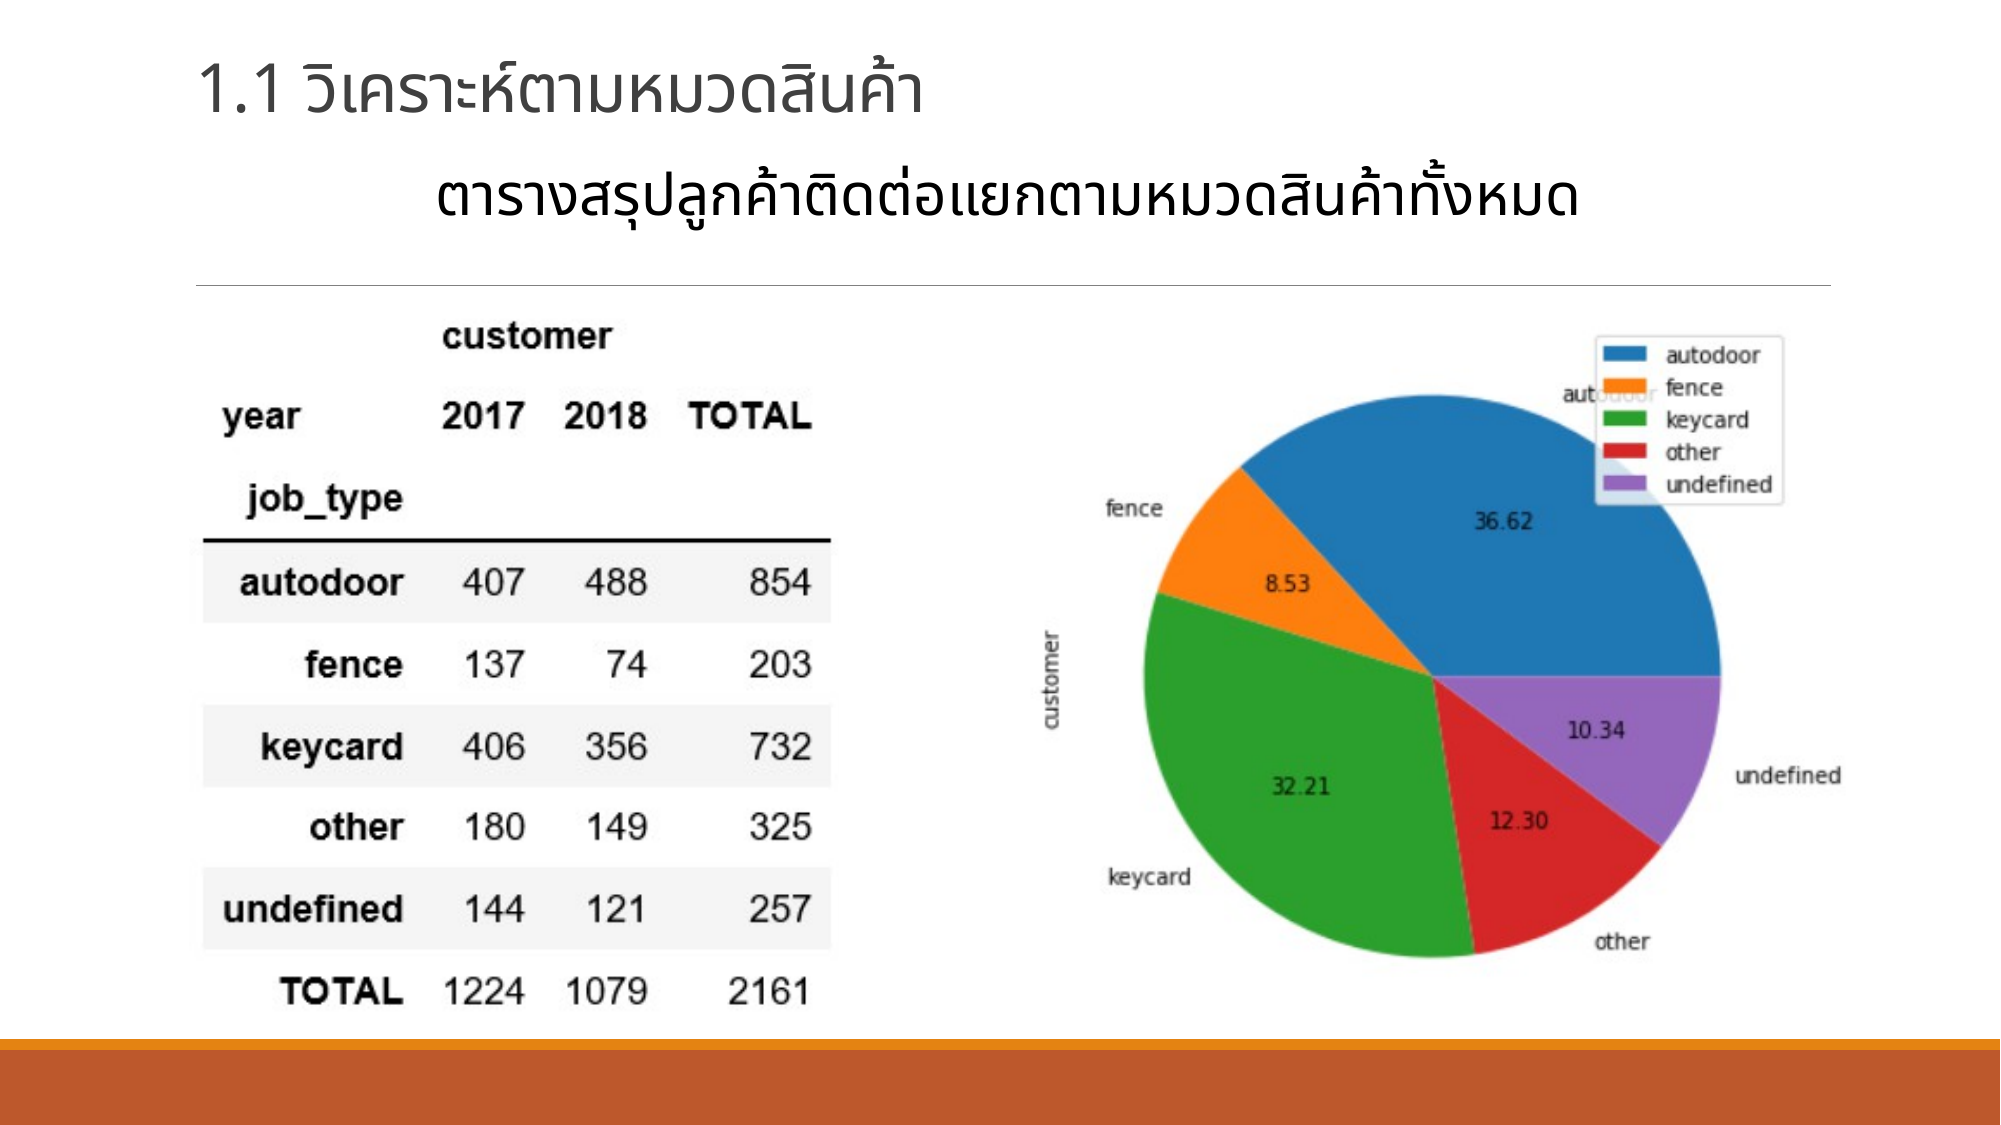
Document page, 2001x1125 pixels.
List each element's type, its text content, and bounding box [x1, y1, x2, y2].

text_box ตารางสรุปลูกค้าติดต่อแยกตามหมวดสินค้าทั้งหมด [420, 149, 1596, 235]
title 1.1 วิเคราะห์ตามหมวดสินค้า [180, 47, 1830, 285]
picture [1003, 286, 1996, 1015]
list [188, 286, 839, 1032]
